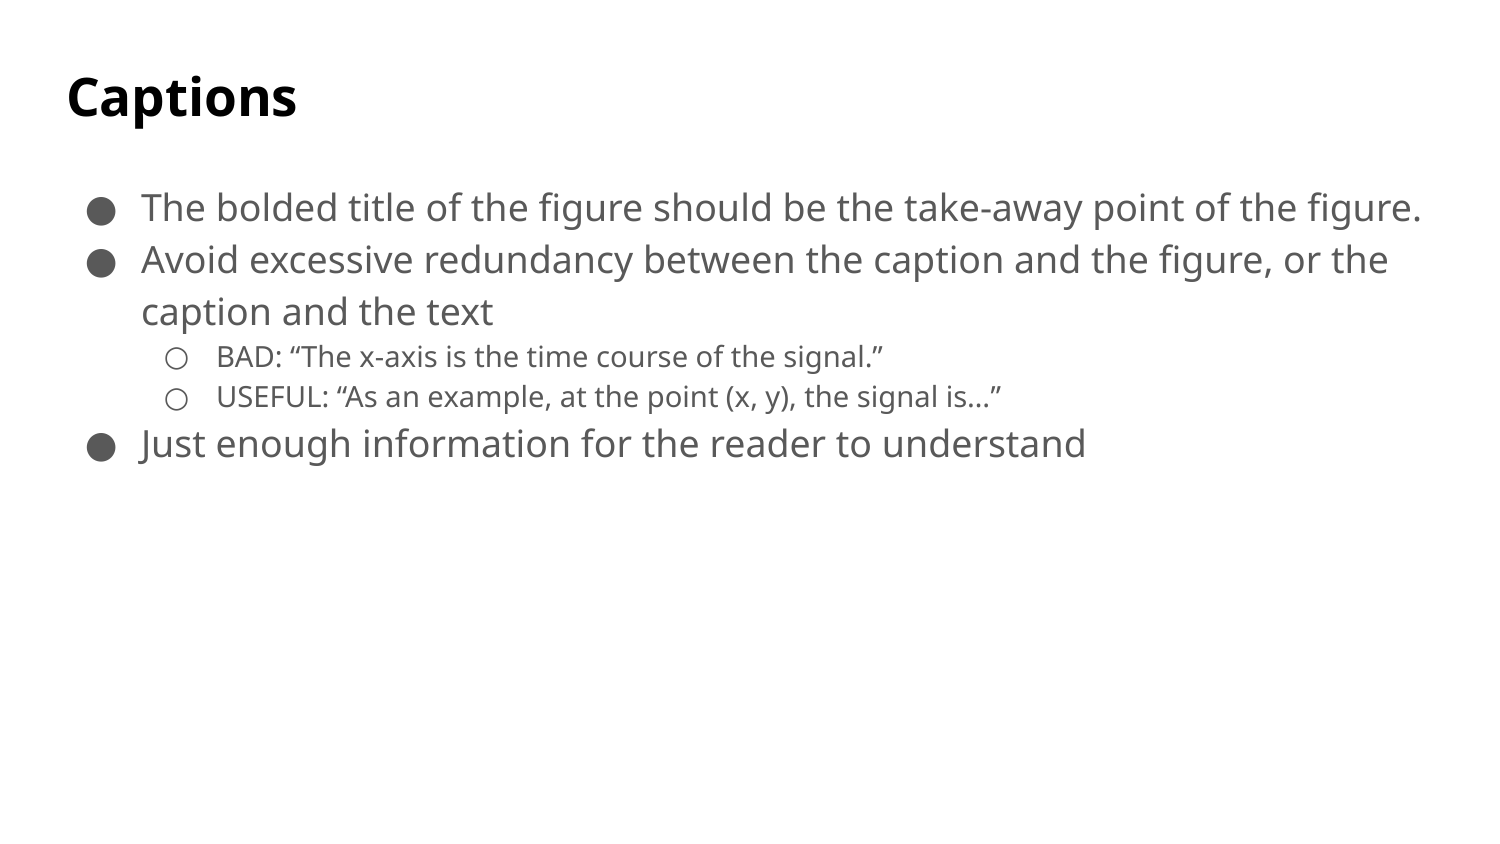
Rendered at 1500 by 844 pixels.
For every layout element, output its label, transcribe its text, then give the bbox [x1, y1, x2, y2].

list The bolded title of the figure should be the take-away point of the figure. Avoid excessive redundancy between the caption and the figure, or the caption and the text BAD: “The x-axis is the time course of the signal.” USEFUL: “As an example, at the point (x, y), the signal is…” Just enough information for the reader to understand [51, 162, 1449, 750]
title Captions [51, 48, 1449, 142]
